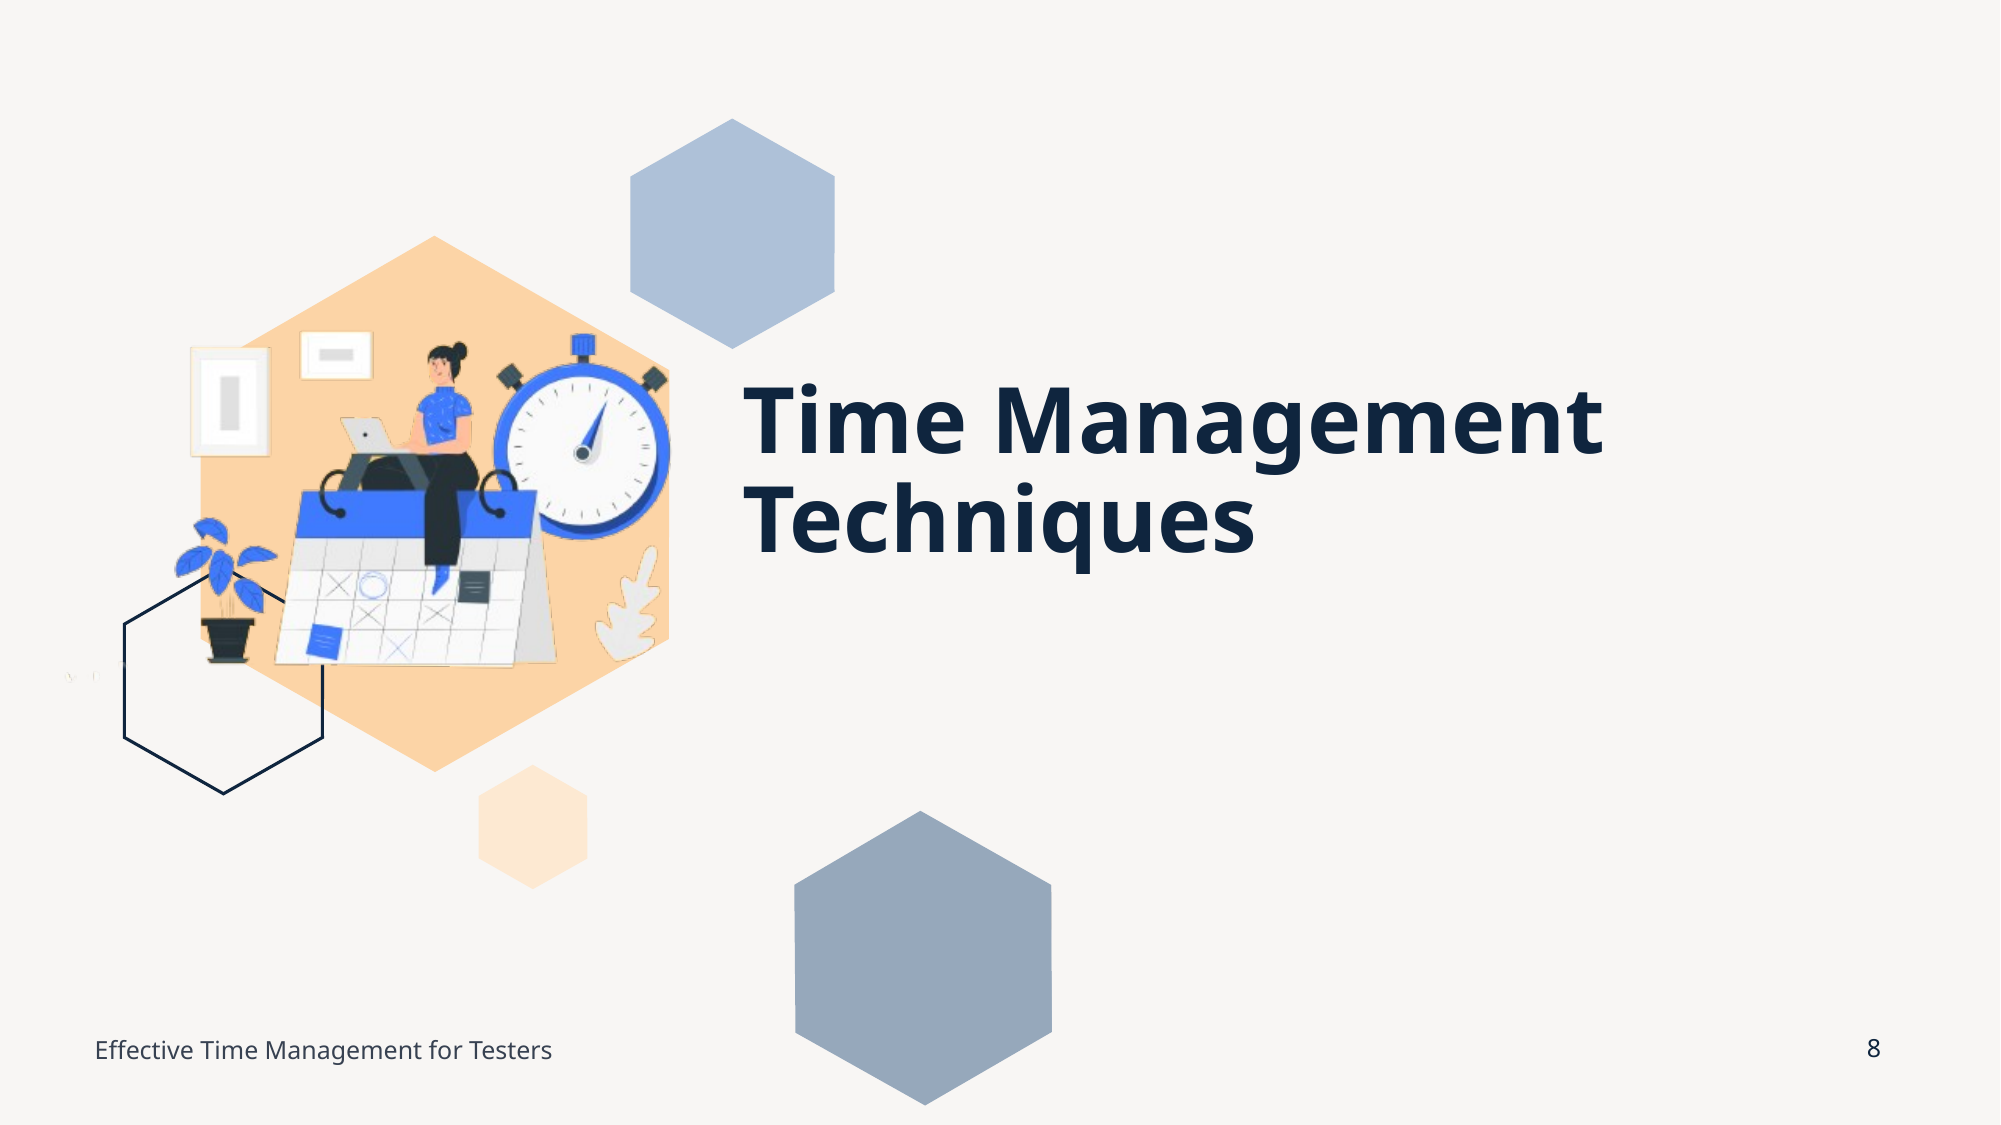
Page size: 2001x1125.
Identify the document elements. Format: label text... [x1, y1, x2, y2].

picture [0, 221, 755, 807]
footer Effective Time Management for Testers [79, 1020, 755, 1080]
slide_number 8 [1836, 1020, 1912, 1080]
picture [794, 810, 1052, 1106]
title Time Management Techniques [755, 302, 1924, 580]
